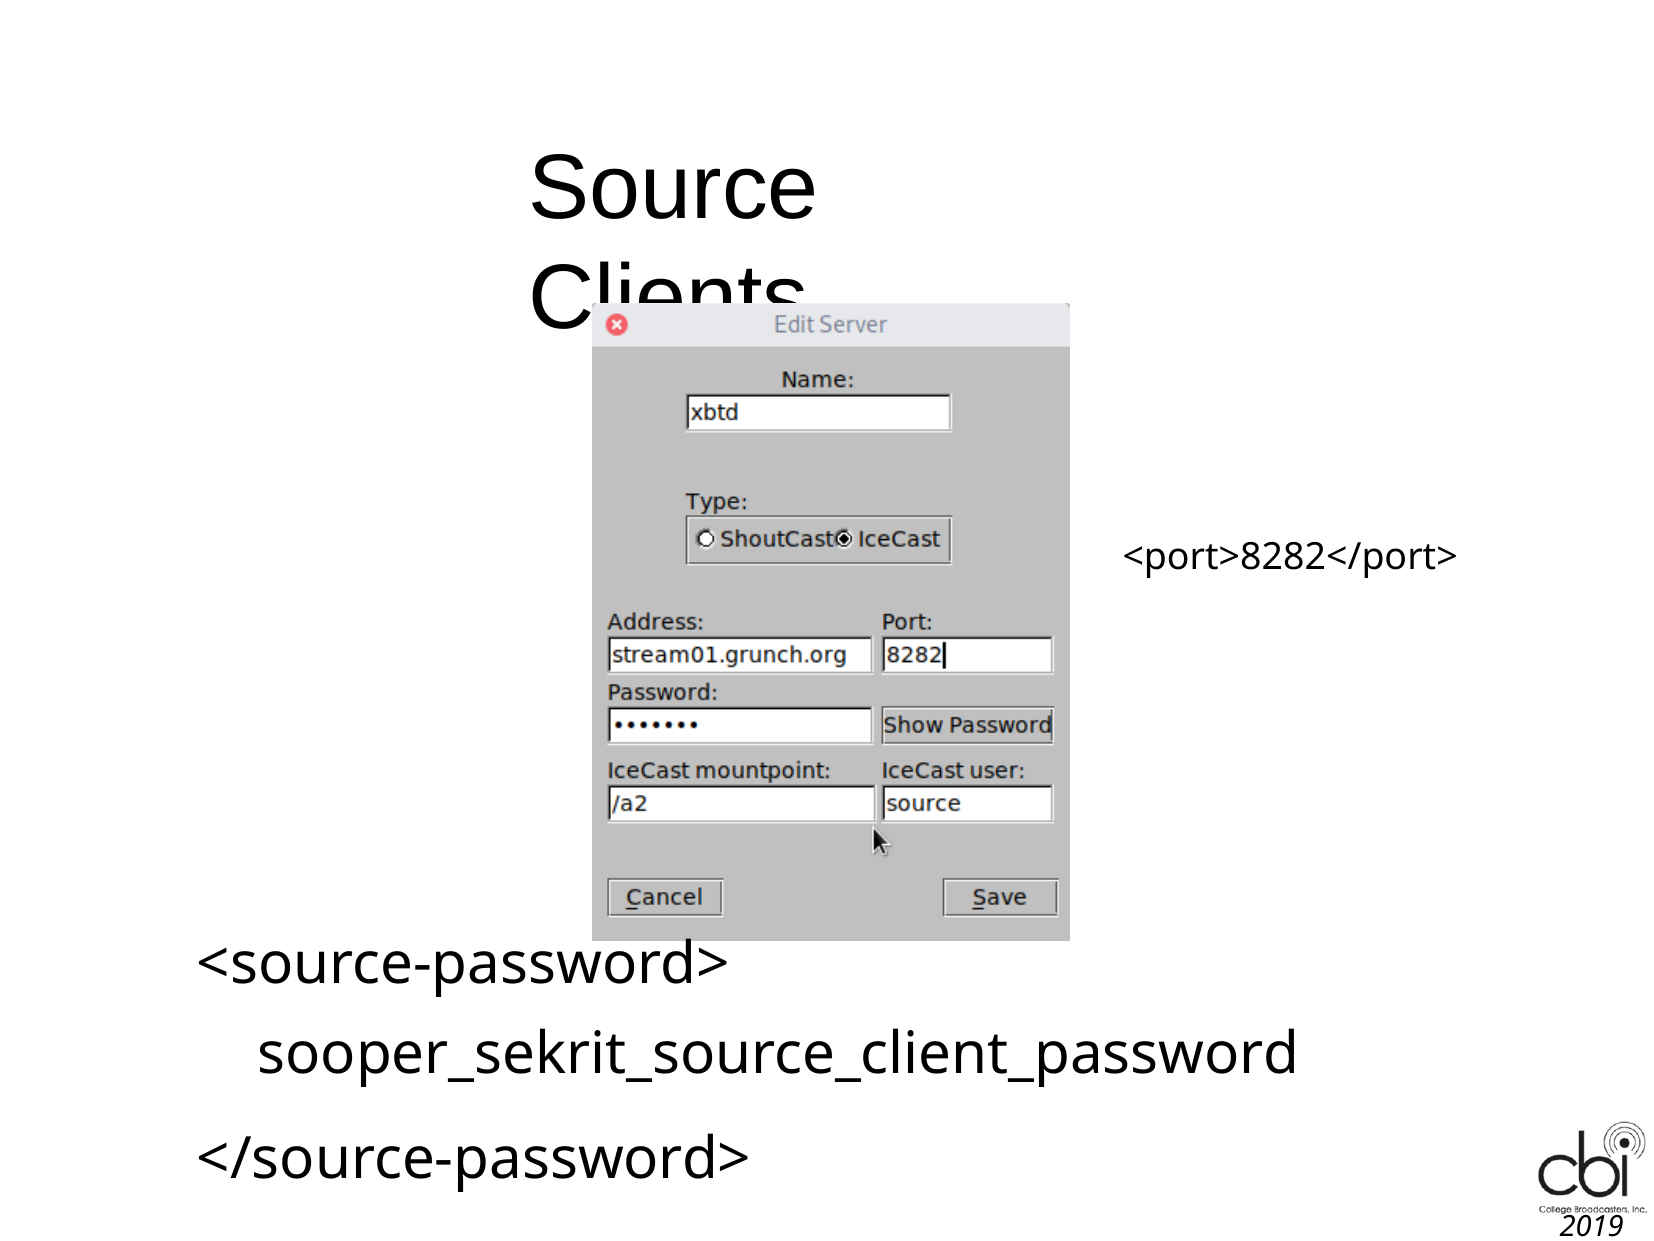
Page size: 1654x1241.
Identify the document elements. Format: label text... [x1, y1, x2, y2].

text_box sooper_sekrit_source_client_password [60, 1007, 1568, 1093]
text_box <port>8282</port> [1107, 524, 1545, 585]
text_box Source Clients [513, 119, 1140, 355]
text_box </source-password> [60, 1112, 905, 1198]
text_box <source-password> [60, 917, 876, 1003]
picture [1529, 1120, 1654, 1216]
picture [592, 303, 1070, 941]
